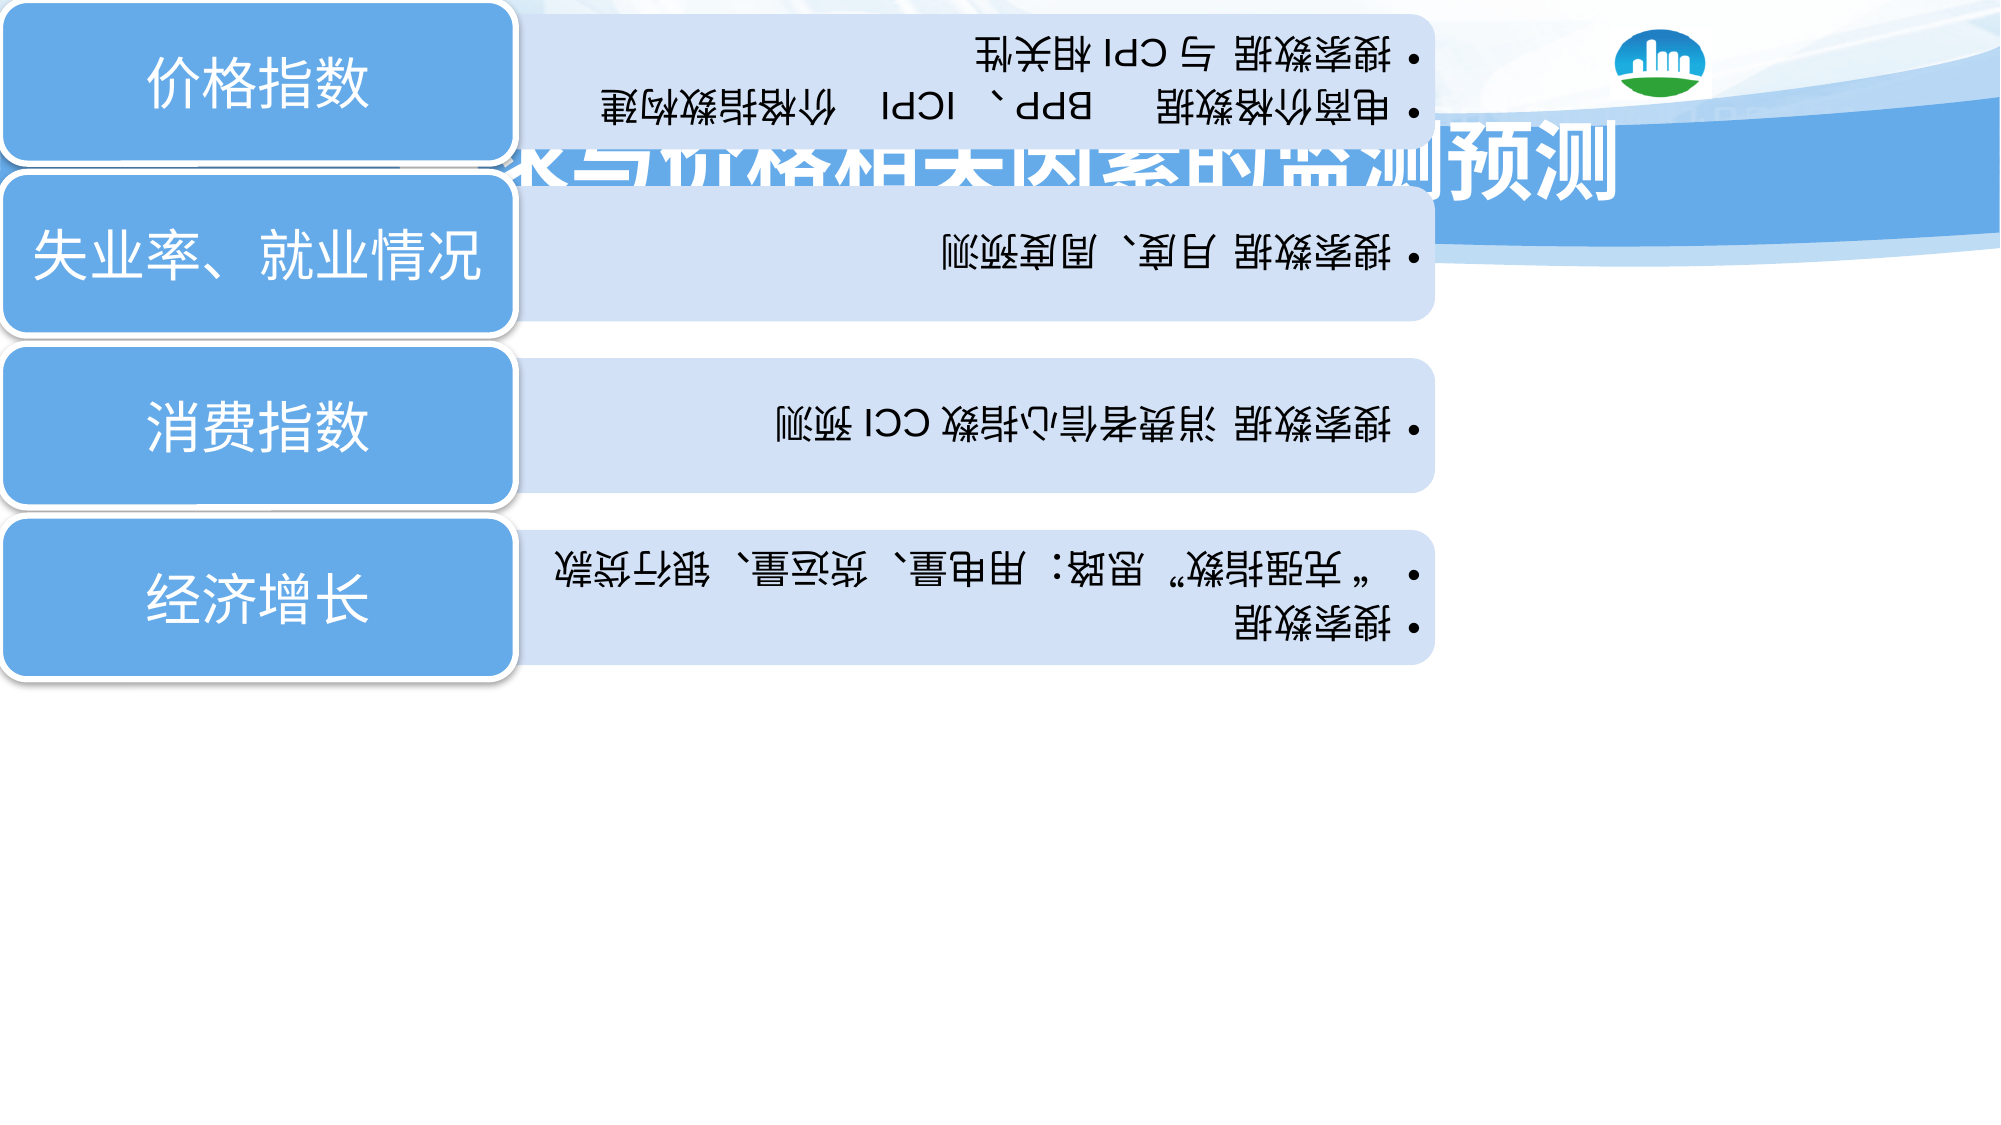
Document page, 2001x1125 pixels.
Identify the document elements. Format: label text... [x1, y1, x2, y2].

title 需求与价格相关因素的监测预测 [506, 112, 1817, 206]
picture [504, 0, 2000, 112]
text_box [199, 297, 1831, 1049]
picture [0, 0, 11, 11]
